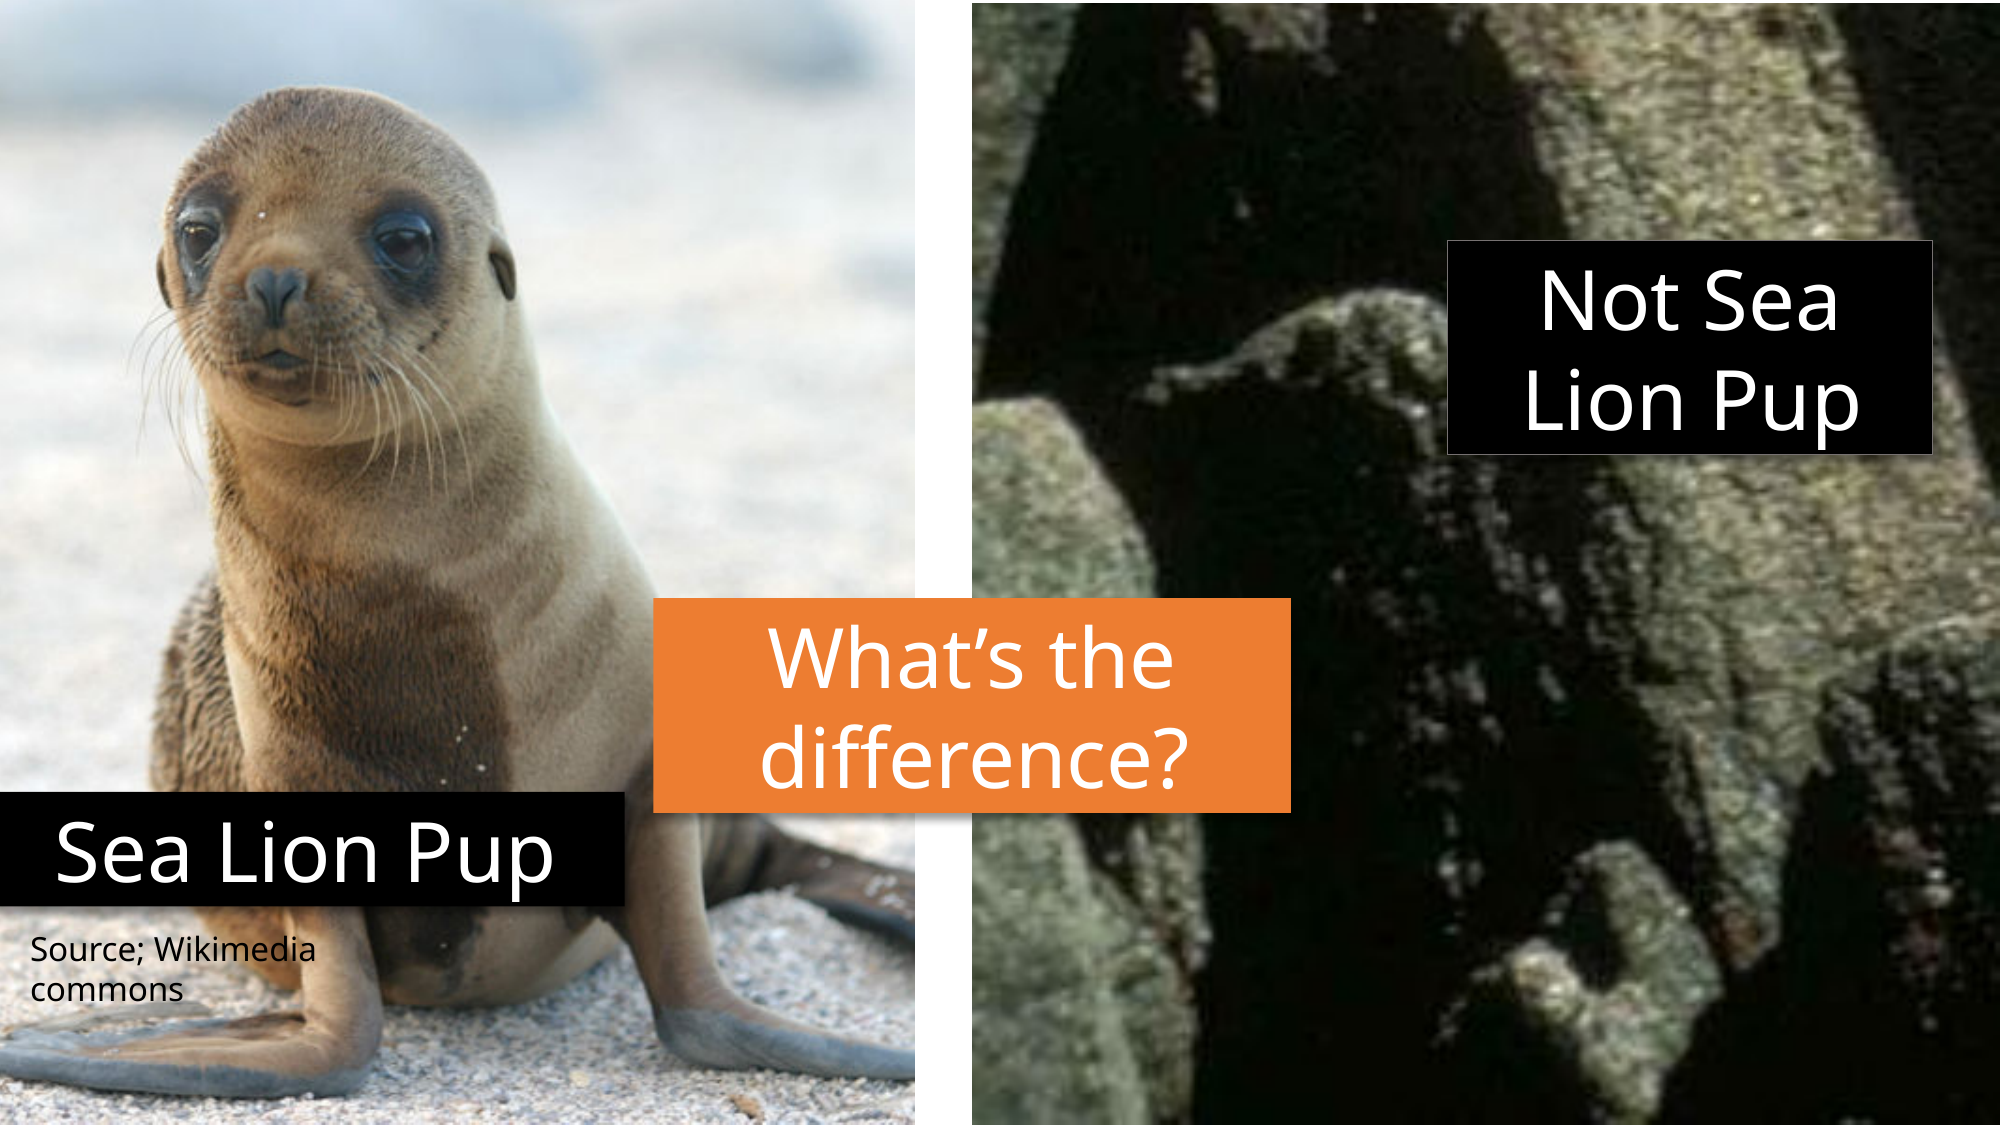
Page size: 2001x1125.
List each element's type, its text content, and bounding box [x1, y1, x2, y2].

picture [972, 3, 2000, 1125]
text_box What’s the difference? [915, 598, 972, 813]
picture [0, 0, 915, 1125]
